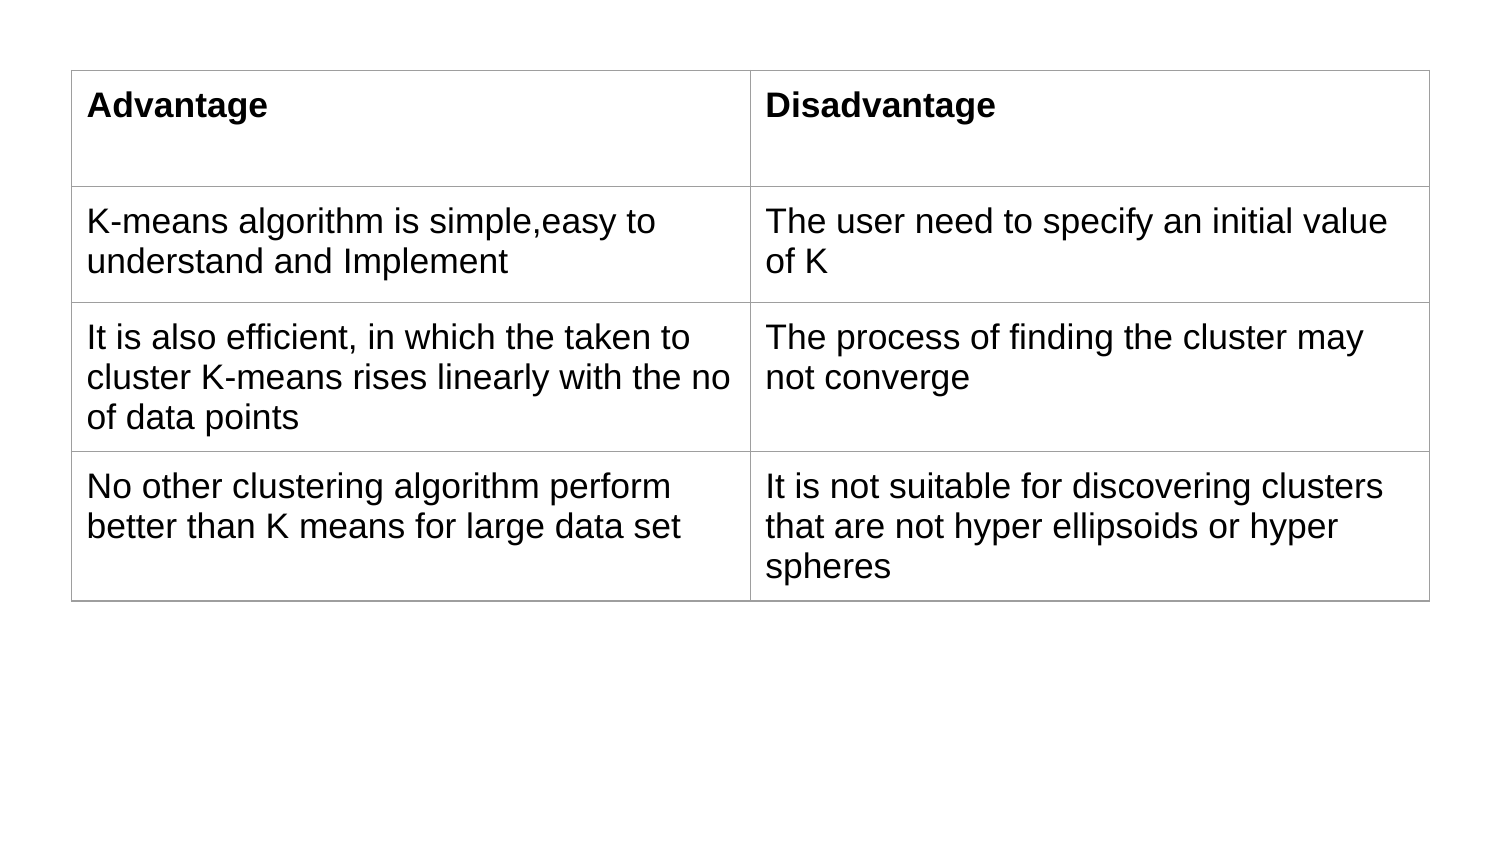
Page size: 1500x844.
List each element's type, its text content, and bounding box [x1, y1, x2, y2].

table_cell It is not suitable for discovering clusters that are not hyper ellipsoids or hyper spheres [751, 452, 1429, 600]
table_cell It is also efficient, in which the taken to cluster K-means rises linearly with the no of data points [72, 303, 750, 451]
table_cell The process of finding the cluster may not converge [751, 303, 1429, 451]
table_cell No other clustering algorithm perform better than K means for large data set [72, 452, 750, 600]
table_cell K-means algorithm is simple,easy to understand and Implement [72, 187, 750, 302]
table_cell The user need to specify an initial value of K [751, 187, 1429, 302]
table_header Disadvantage [751, 71, 1429, 186]
table_header Advantage [72, 71, 750, 186]
